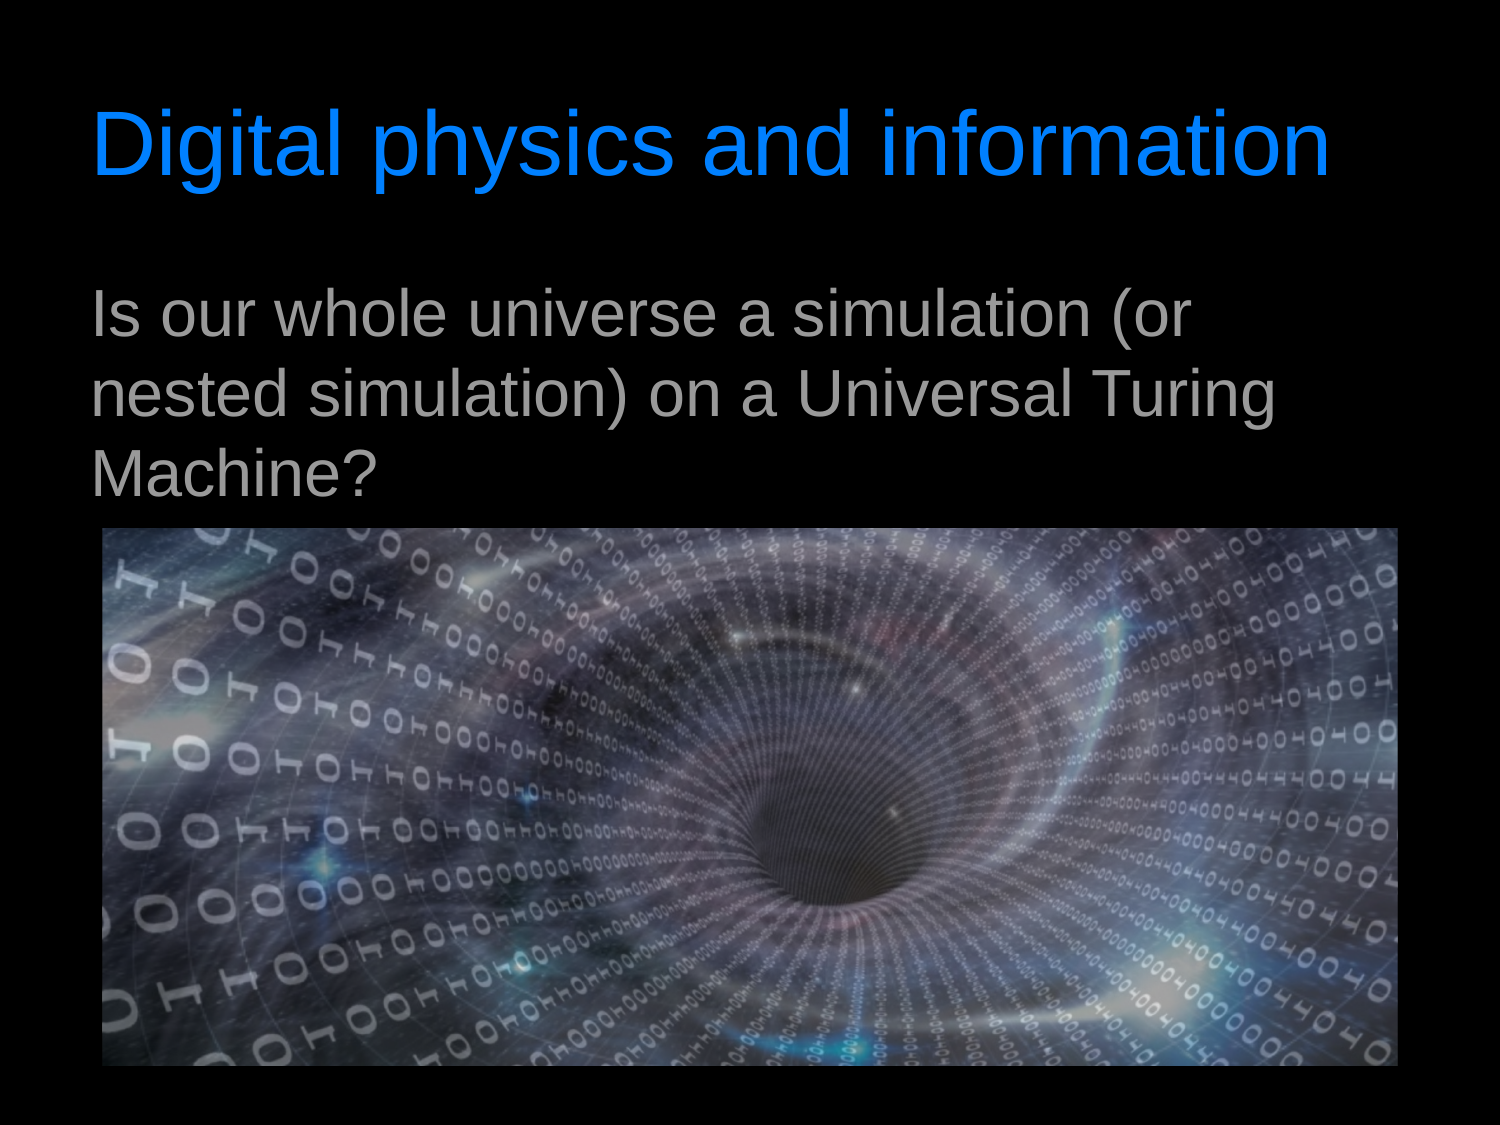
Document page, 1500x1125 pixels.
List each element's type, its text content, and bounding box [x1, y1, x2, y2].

title Digital physics and information [75, 45, 1425, 233]
list Is our whole universe a simulation (or nested simulation) on a Universal Turing Machine? [75, 262, 1425, 1005]
picture [101, 528, 1398, 1067]
